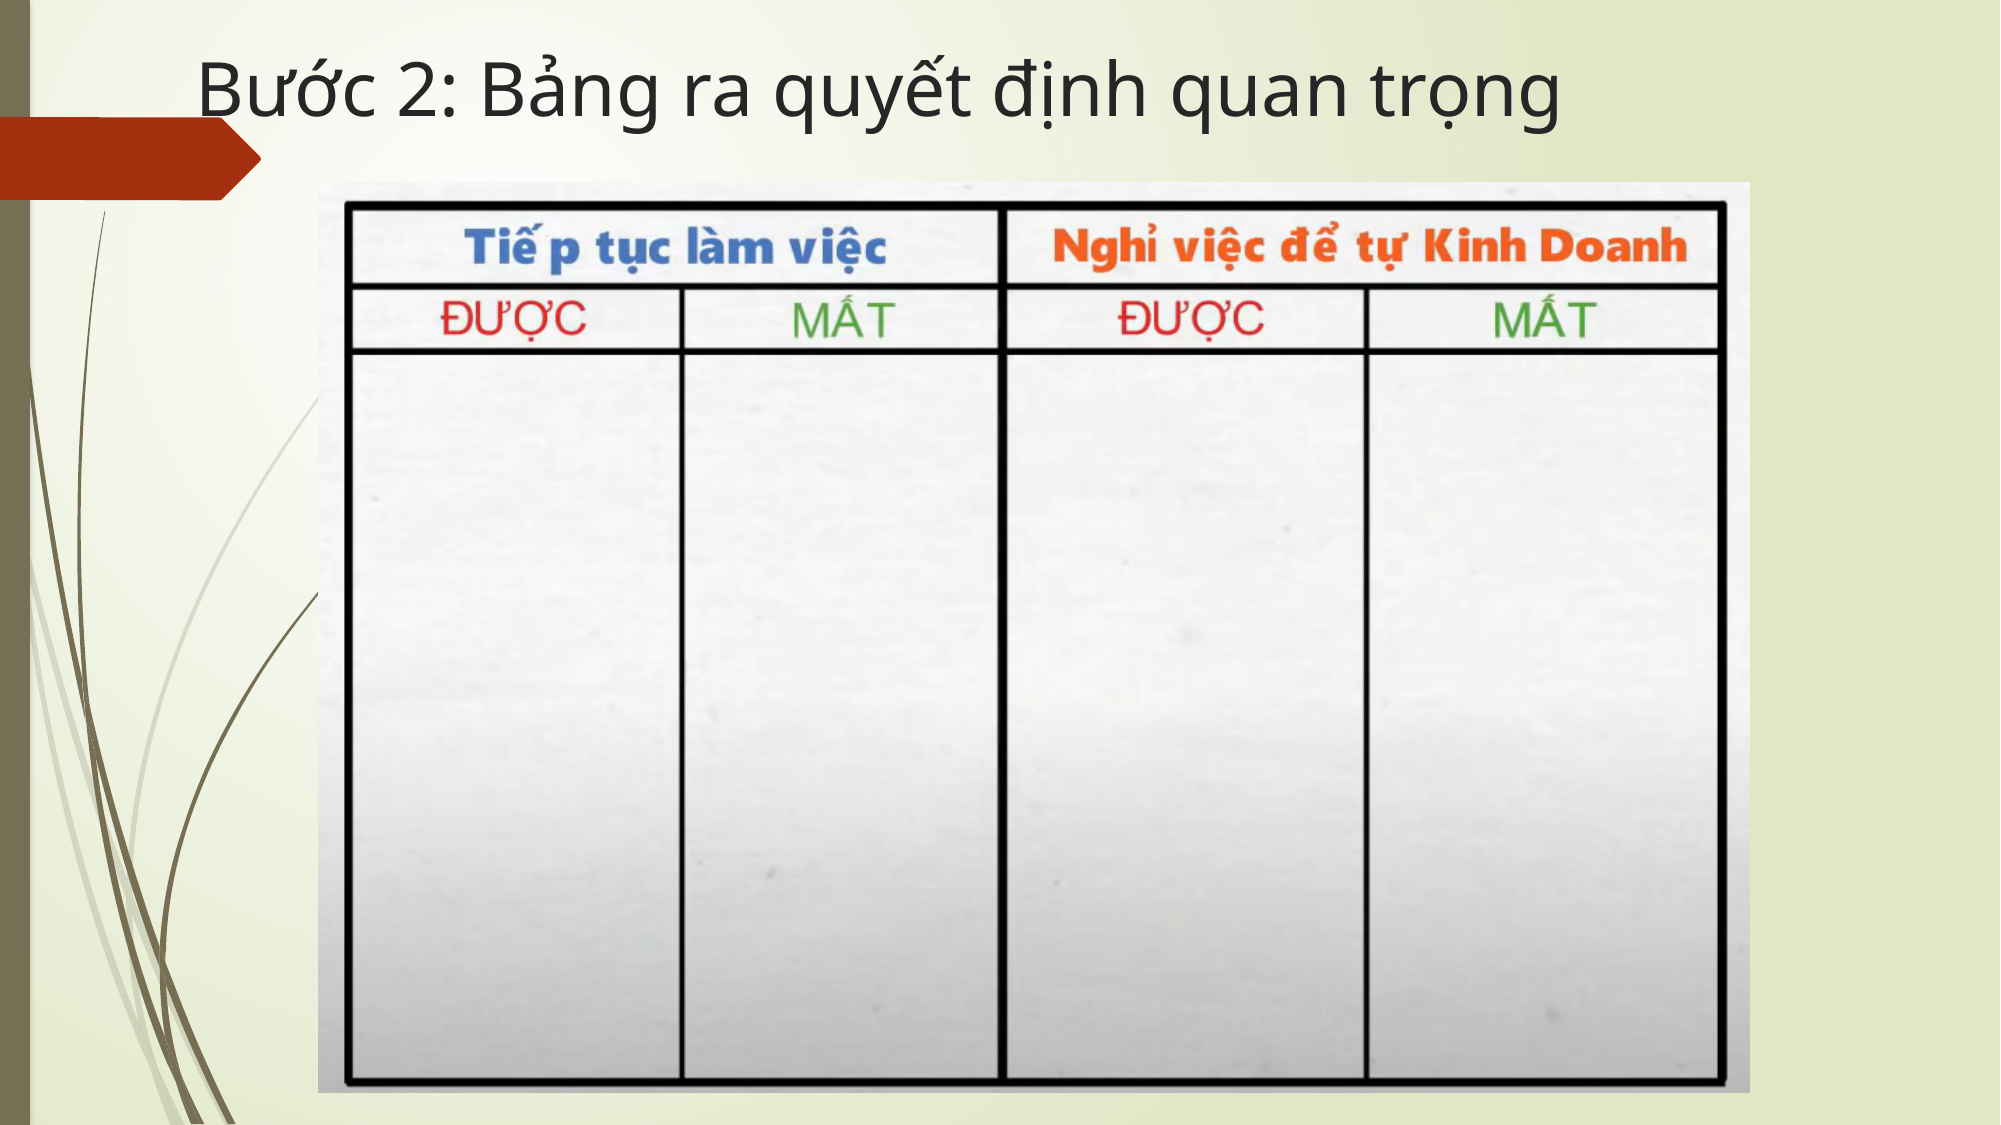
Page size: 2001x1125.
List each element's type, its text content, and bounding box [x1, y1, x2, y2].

title Bước 2: Bảng ra quyết định quan trọng [180, 33, 1888, 195]
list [318, 182, 1750, 1093]
